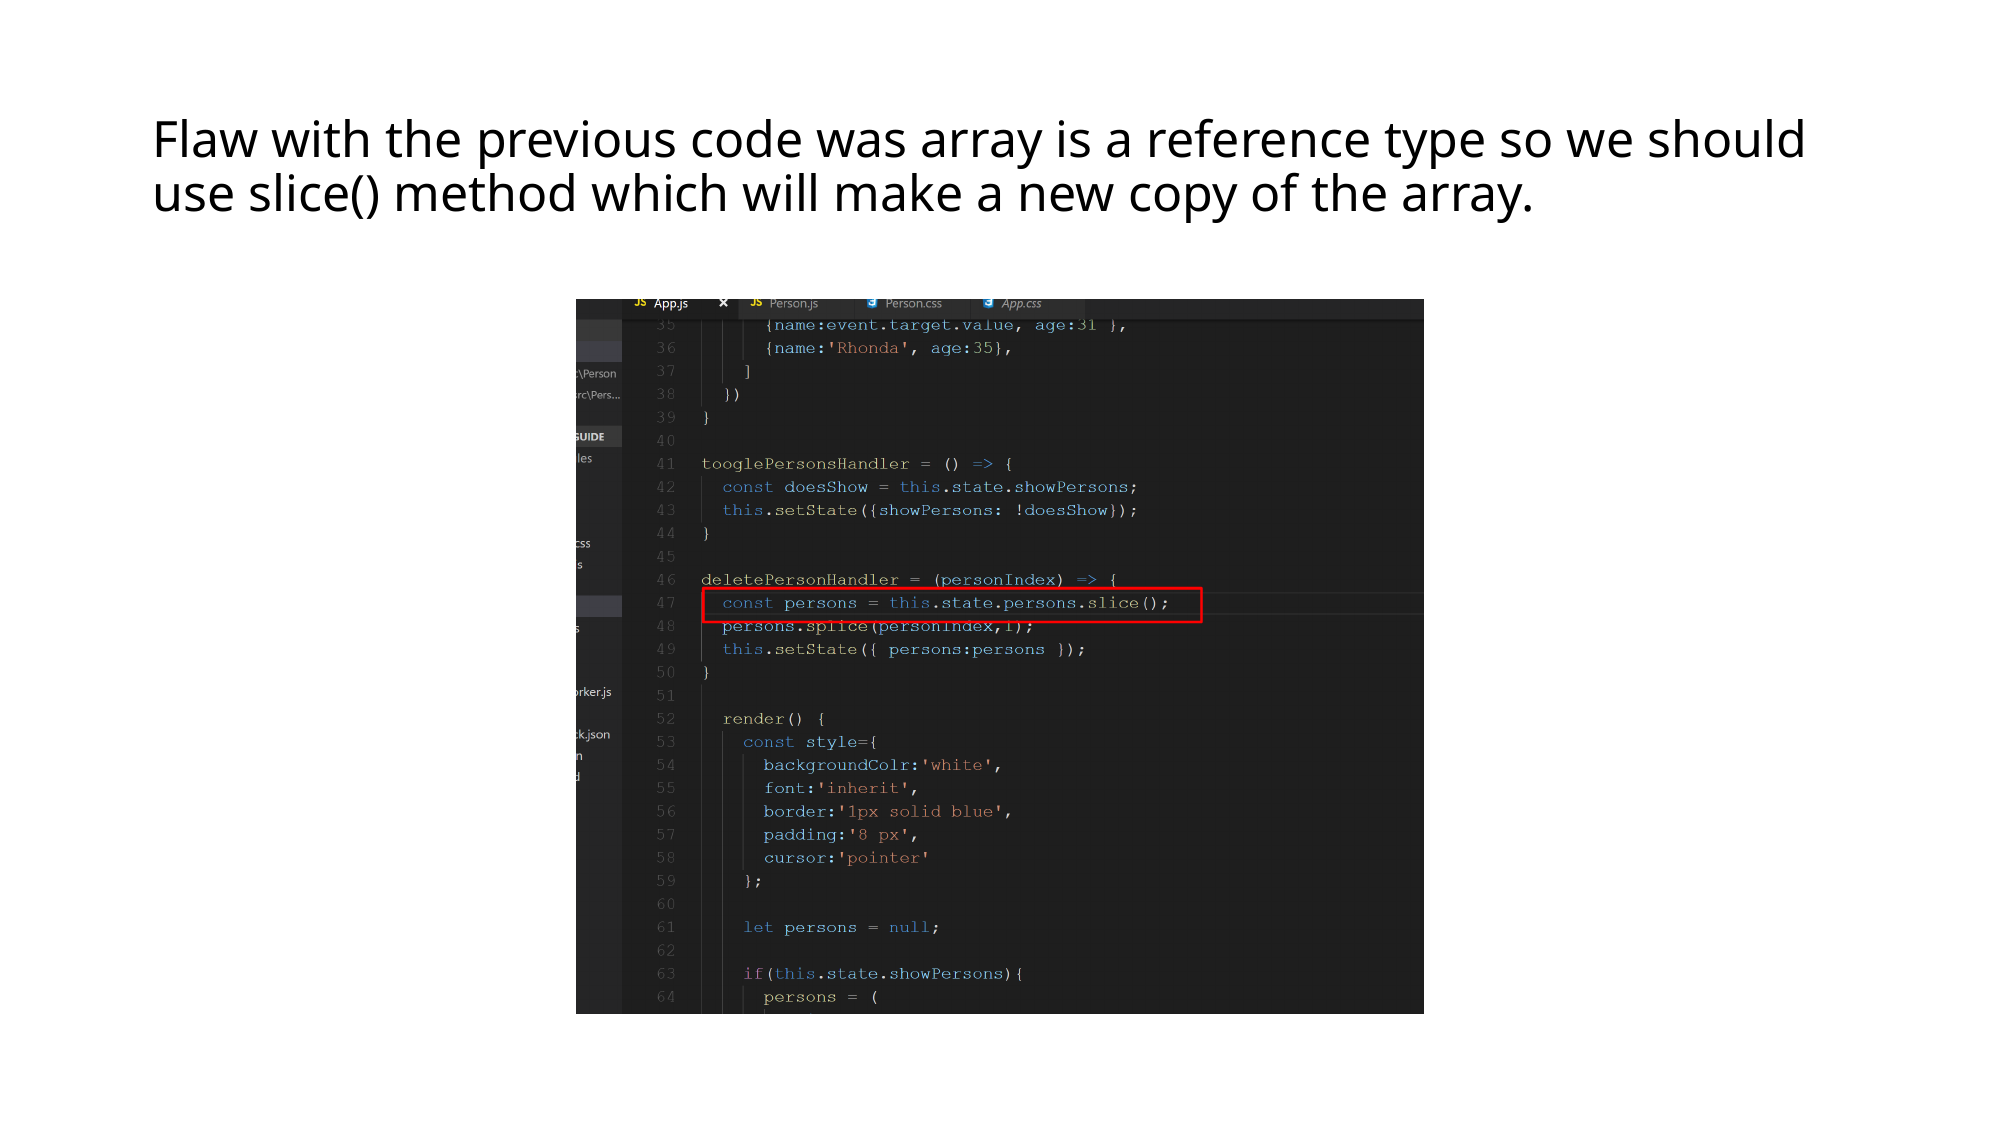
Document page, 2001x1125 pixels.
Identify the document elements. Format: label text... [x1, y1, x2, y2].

title Flaw with the previous code was array is a reference type so we should use slice() method which will make a new copy of the array. [137, 59, 1863, 278]
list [576, 299, 1424, 1014]
